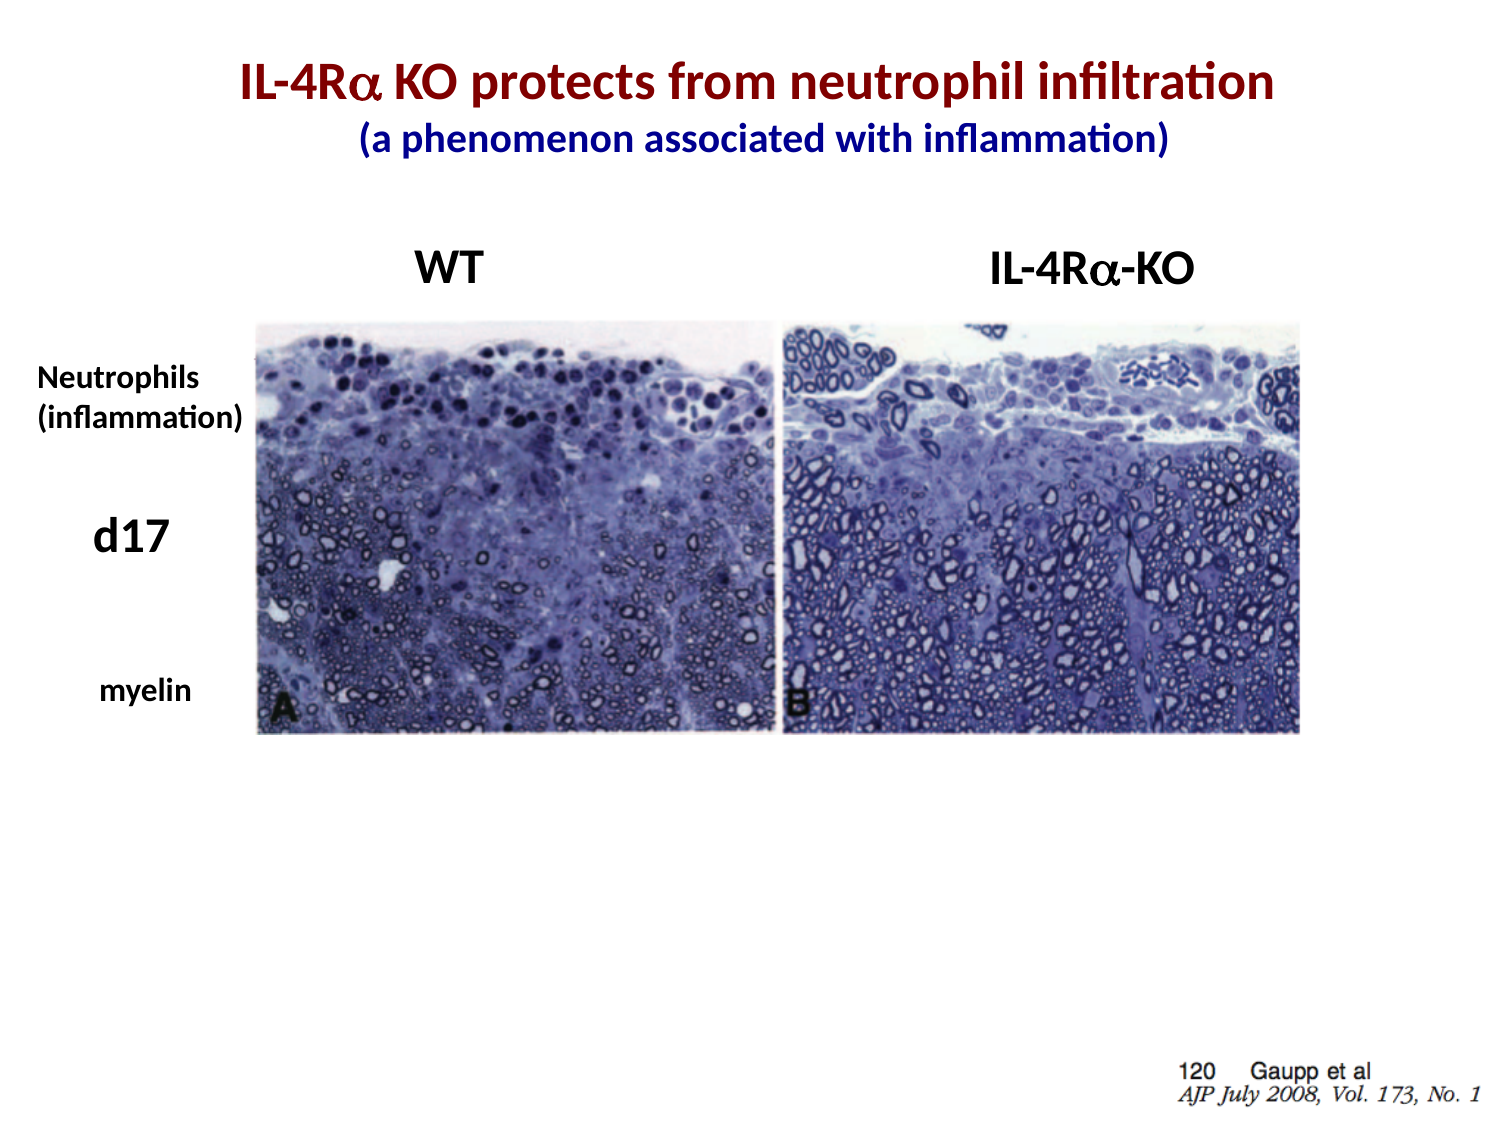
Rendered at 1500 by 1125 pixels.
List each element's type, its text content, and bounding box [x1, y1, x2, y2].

text_box WT [399, 226, 500, 301]
text_box IL-4Ra KO protects from neutrophil infiltration (a phenomenon associated with inflammation) [224, 38, 1305, 168]
text_box IL-4Ra-KO [974, 227, 1210, 303]
picture [244, 315, 1306, 735]
picture [1165, 1057, 1500, 1125]
text_box myelin [84, 660, 207, 716]
text_box Neutrophils (inflammation) [22, 347, 239, 443]
text_box d17 [78, 495, 186, 571]
